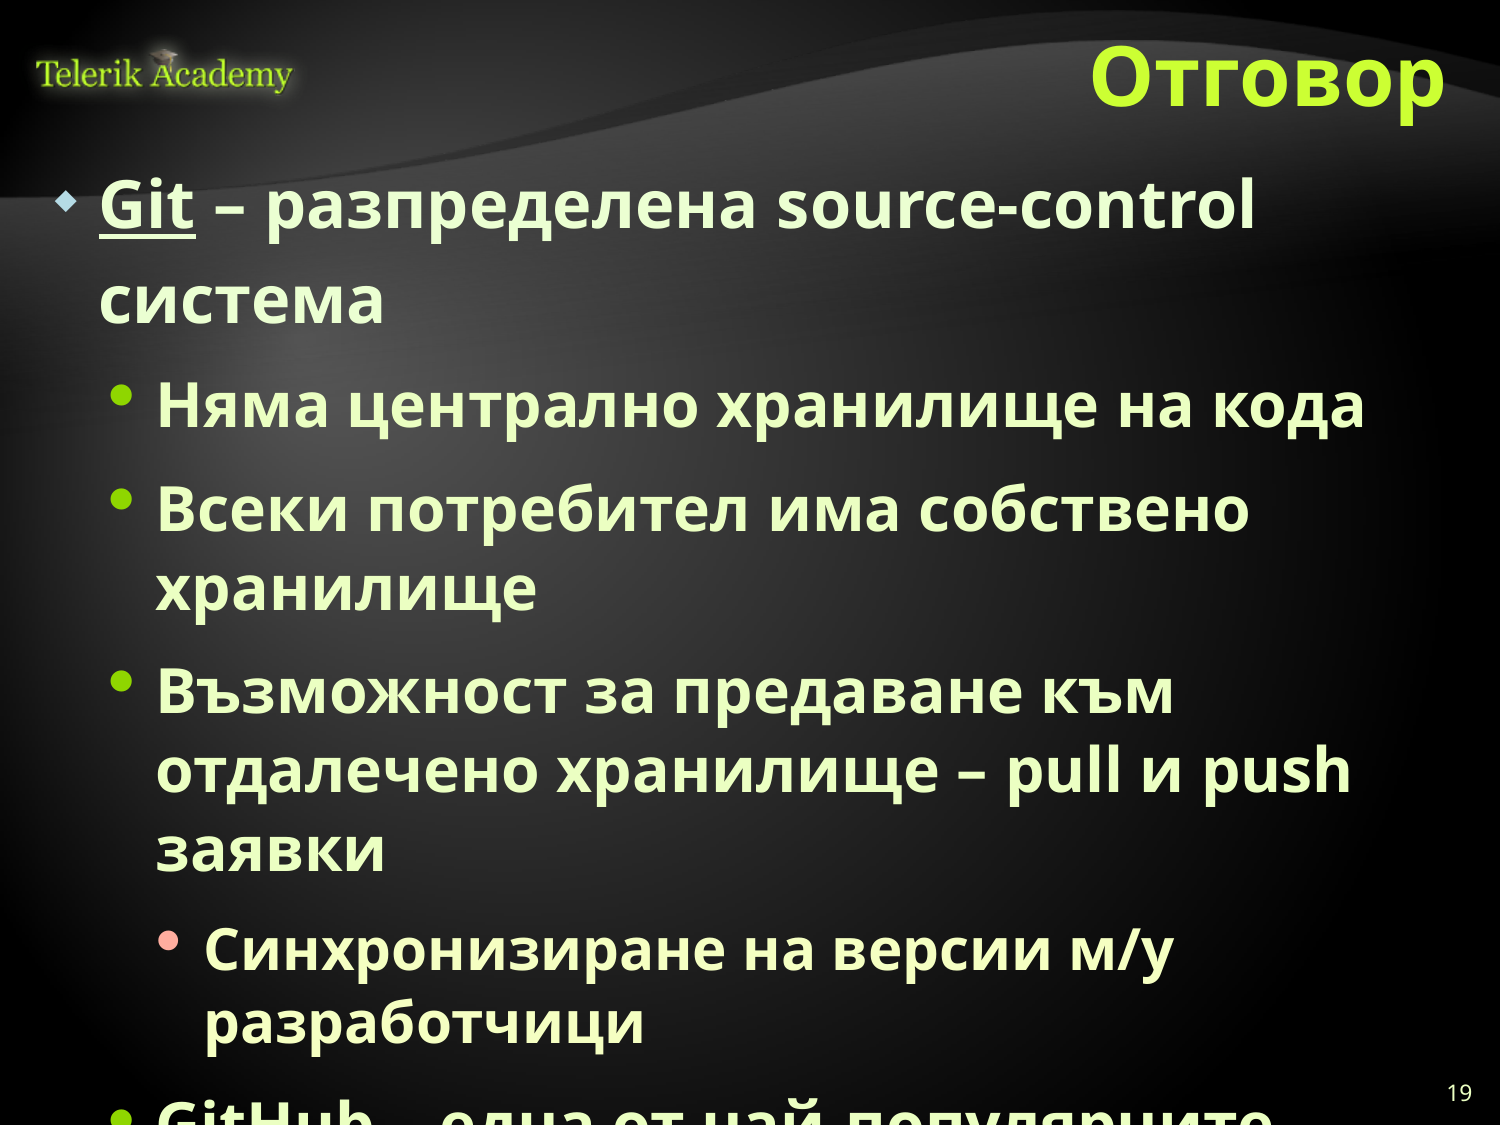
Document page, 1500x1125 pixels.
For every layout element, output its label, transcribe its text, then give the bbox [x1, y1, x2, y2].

slide_number 19 [1412, 1074, 1488, 1113]
picture [0, 0, 1500, 1125]
title Отговор [300, 12, 1463, 149]
list Git – разпределена source-control система Няма централно хранилище на кода Всеки потребител има собствено хранилище Възможност за предаване към отдалечено хранилище – pull и push заявки Синхронизиране на версии м/у разработчици GitHub – една от най-популярните системи за open-source проекти Информация: en.wikipedia.org/wiki/Distributed_revision_control [37, 149, 1463, 1100]
